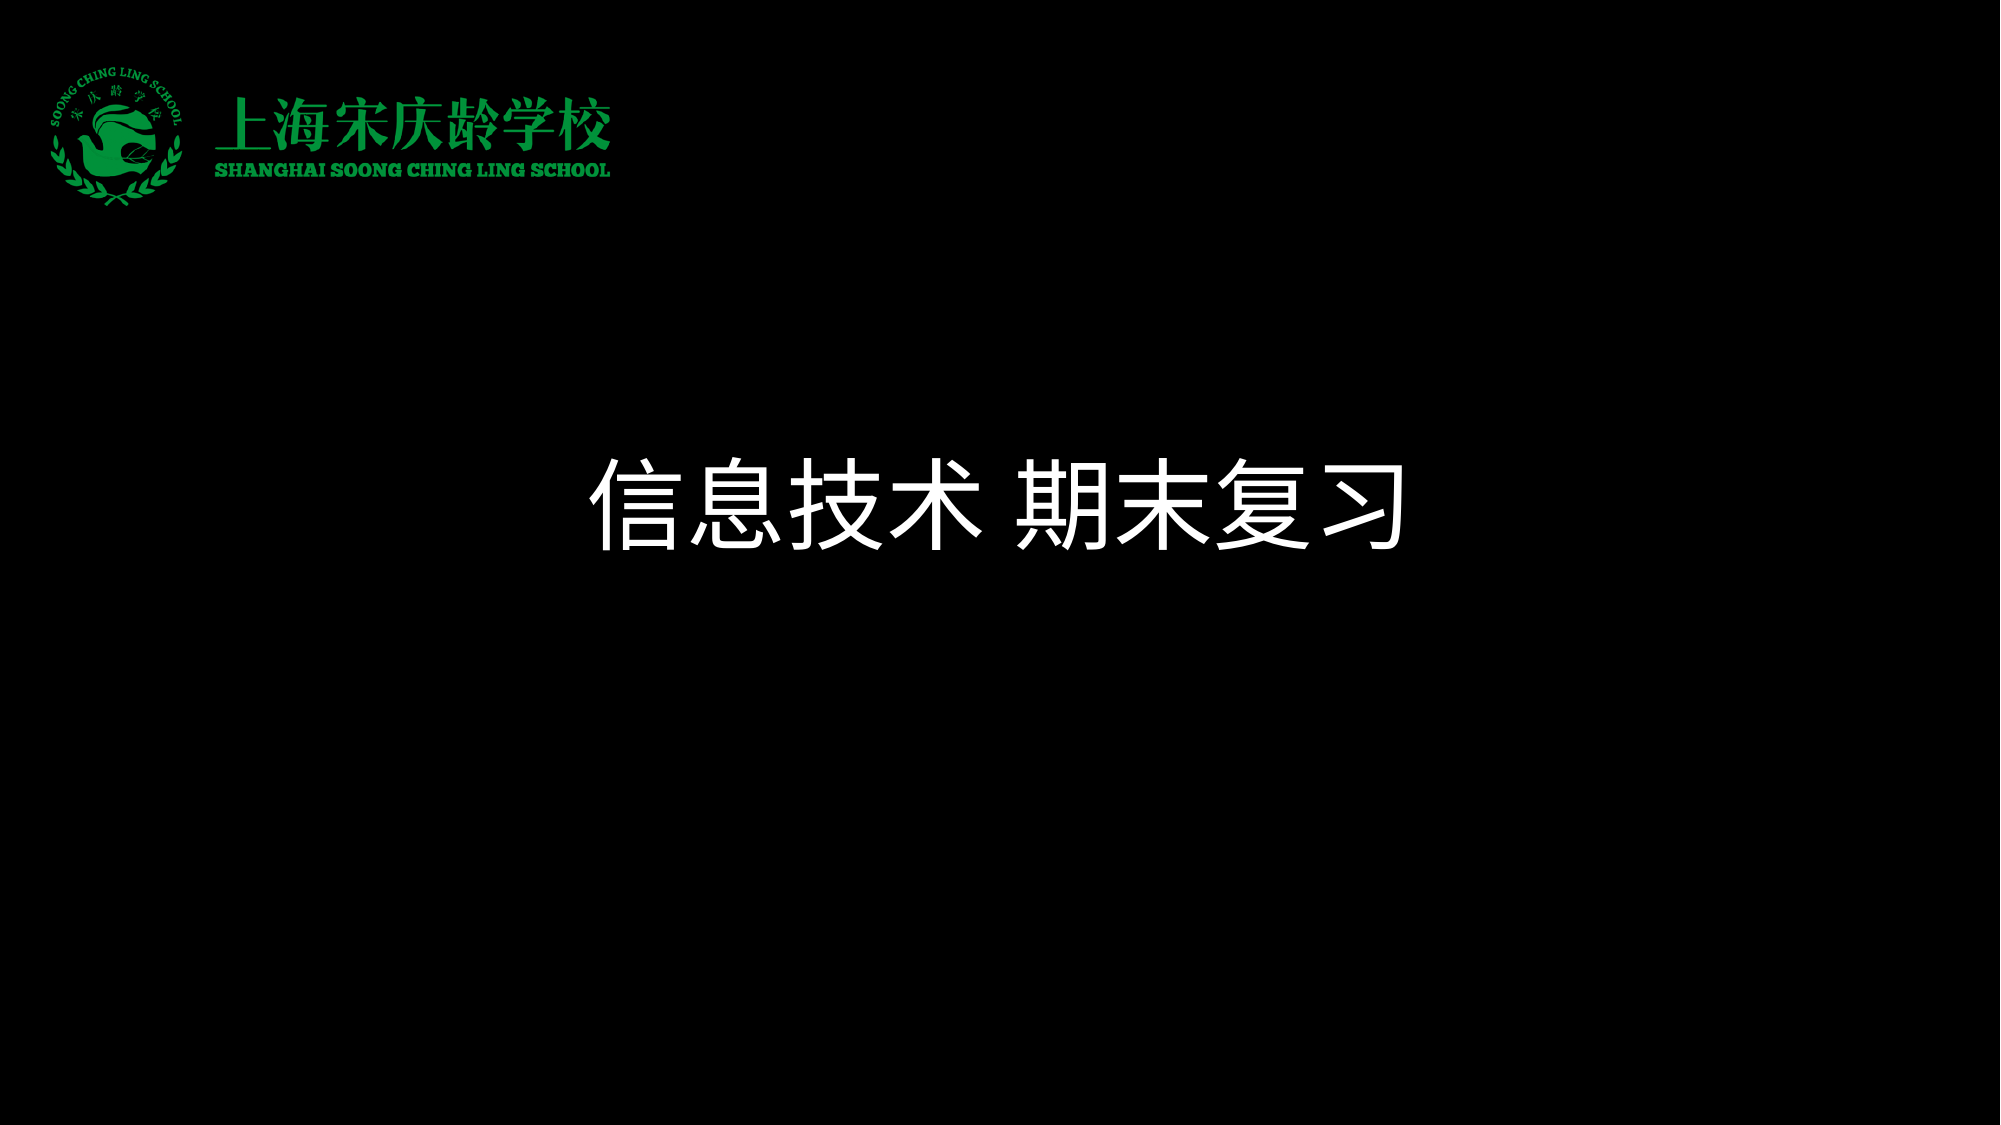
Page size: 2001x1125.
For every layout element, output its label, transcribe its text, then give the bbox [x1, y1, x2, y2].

title 信息技术 期末复习 [68, 470, 1932, 655]
picture [43, 60, 622, 211]
